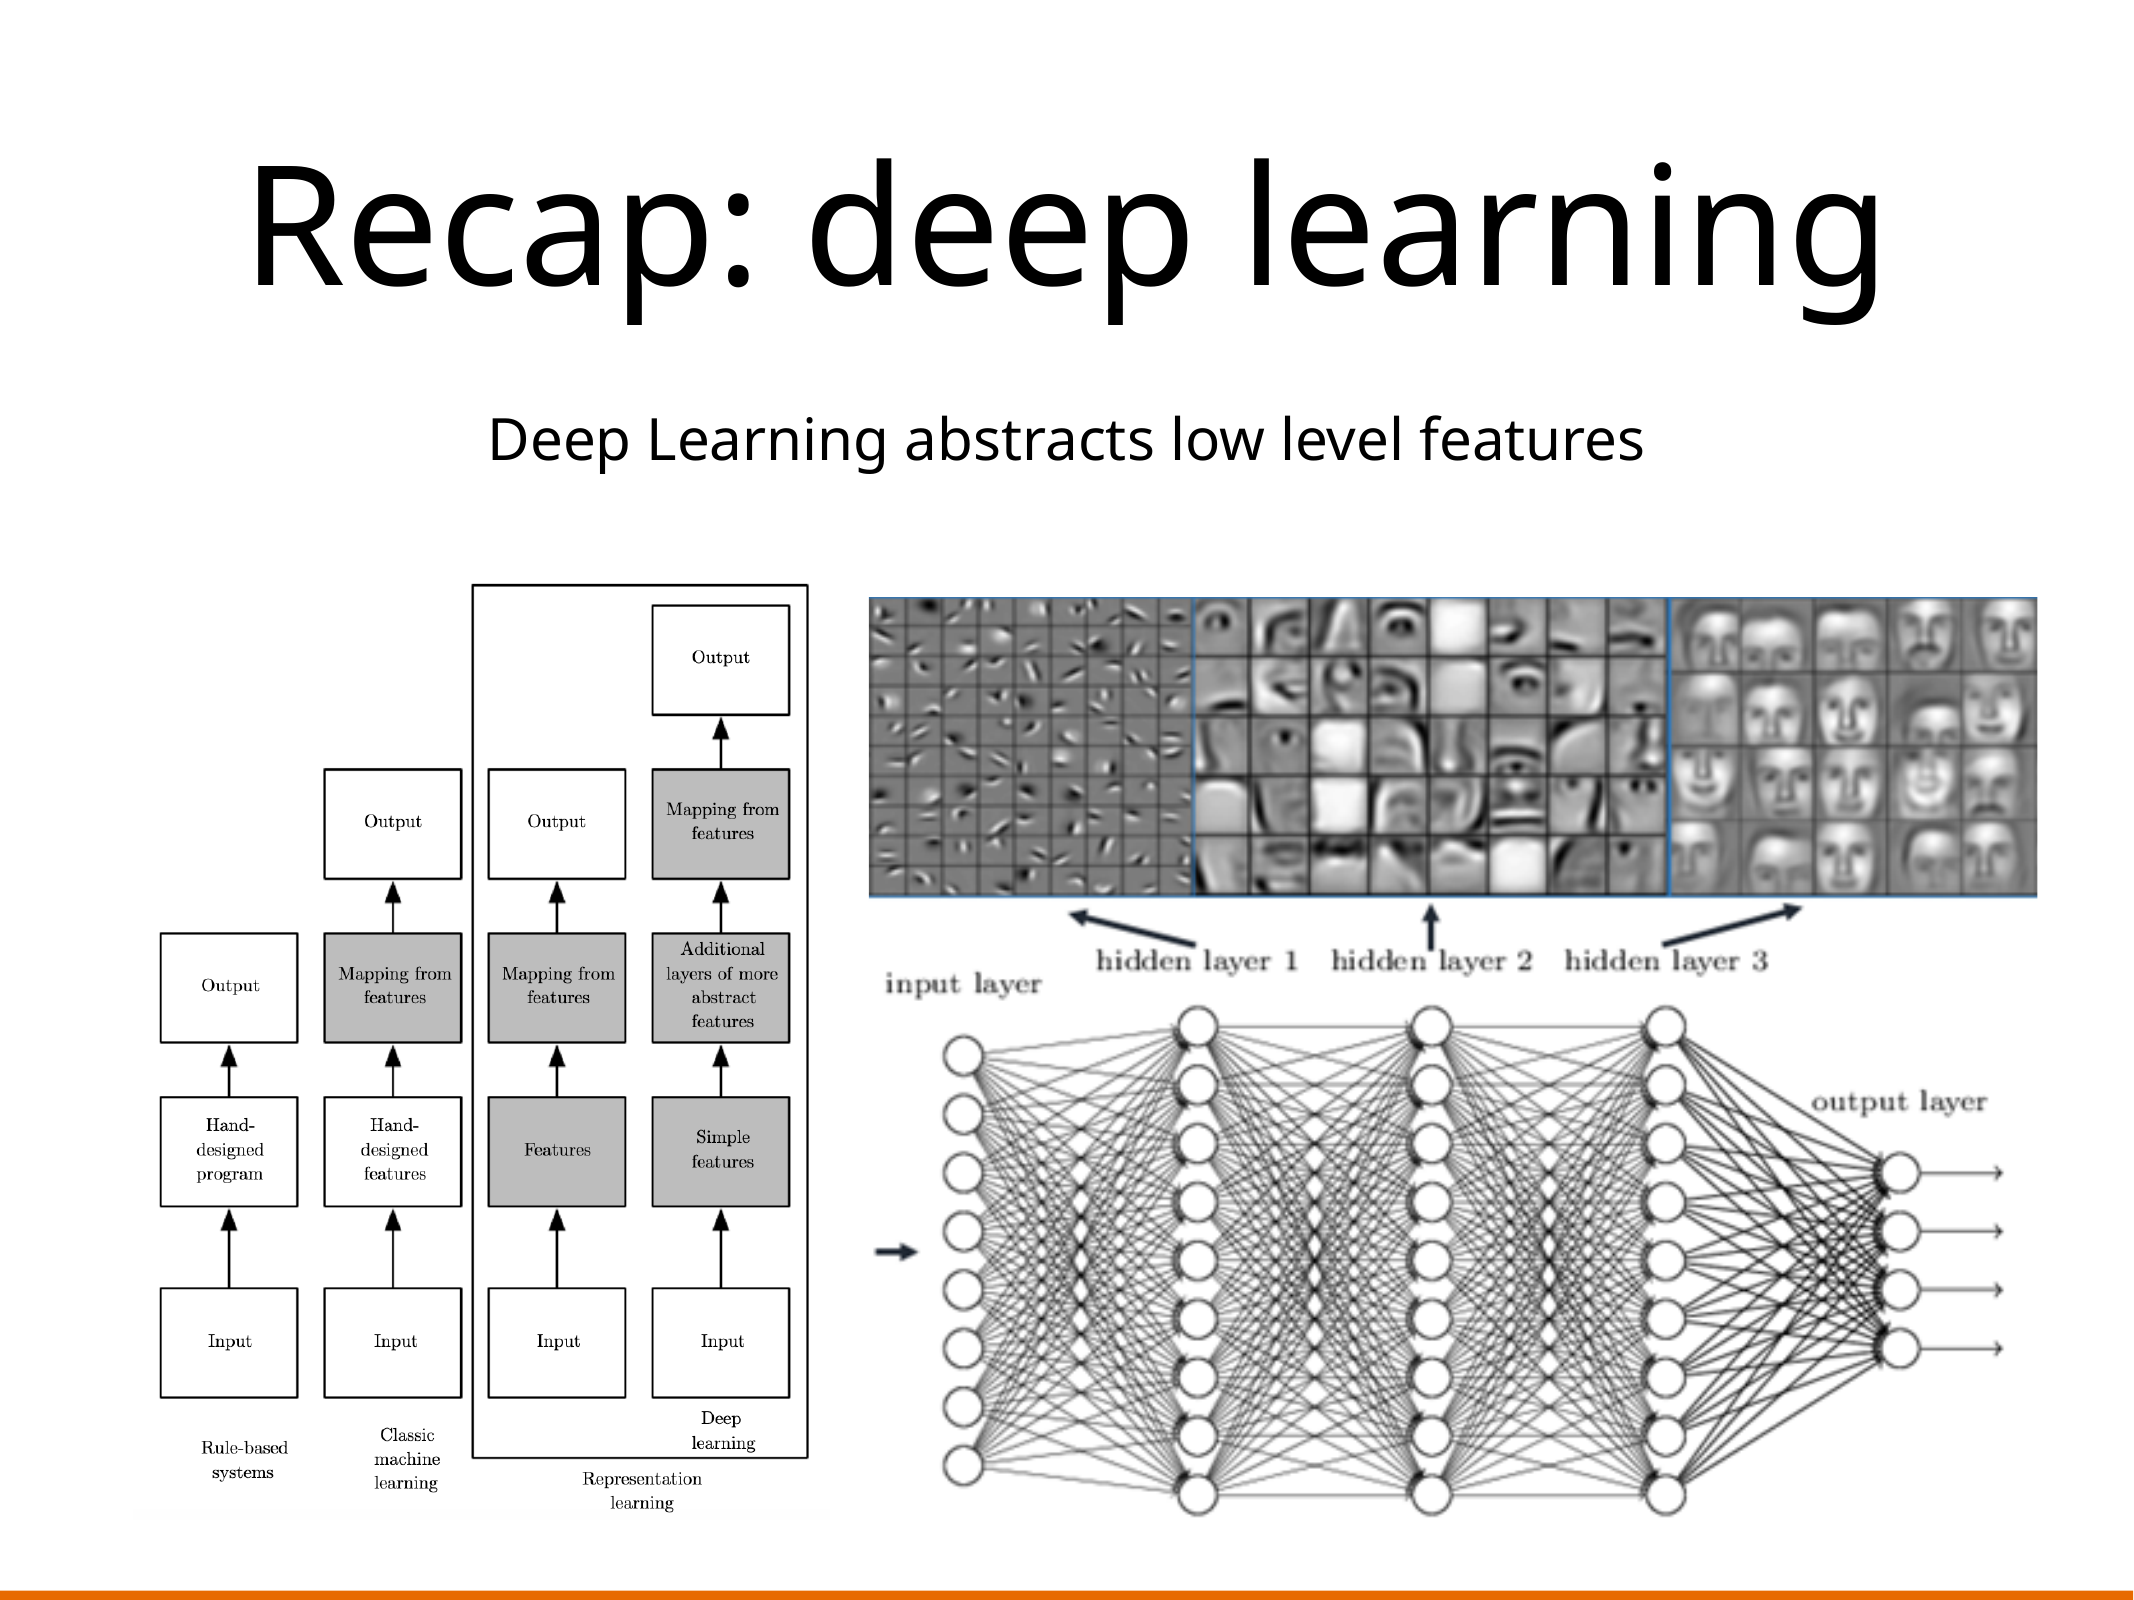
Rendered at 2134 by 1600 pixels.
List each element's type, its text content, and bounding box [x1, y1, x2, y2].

picture [133, 555, 830, 1520]
list Deep Learning abstracts low level features [155, 357, 1978, 518]
picture [868, 596, 2038, 1520]
title Recap: deep learning [155, 41, 1978, 357]
